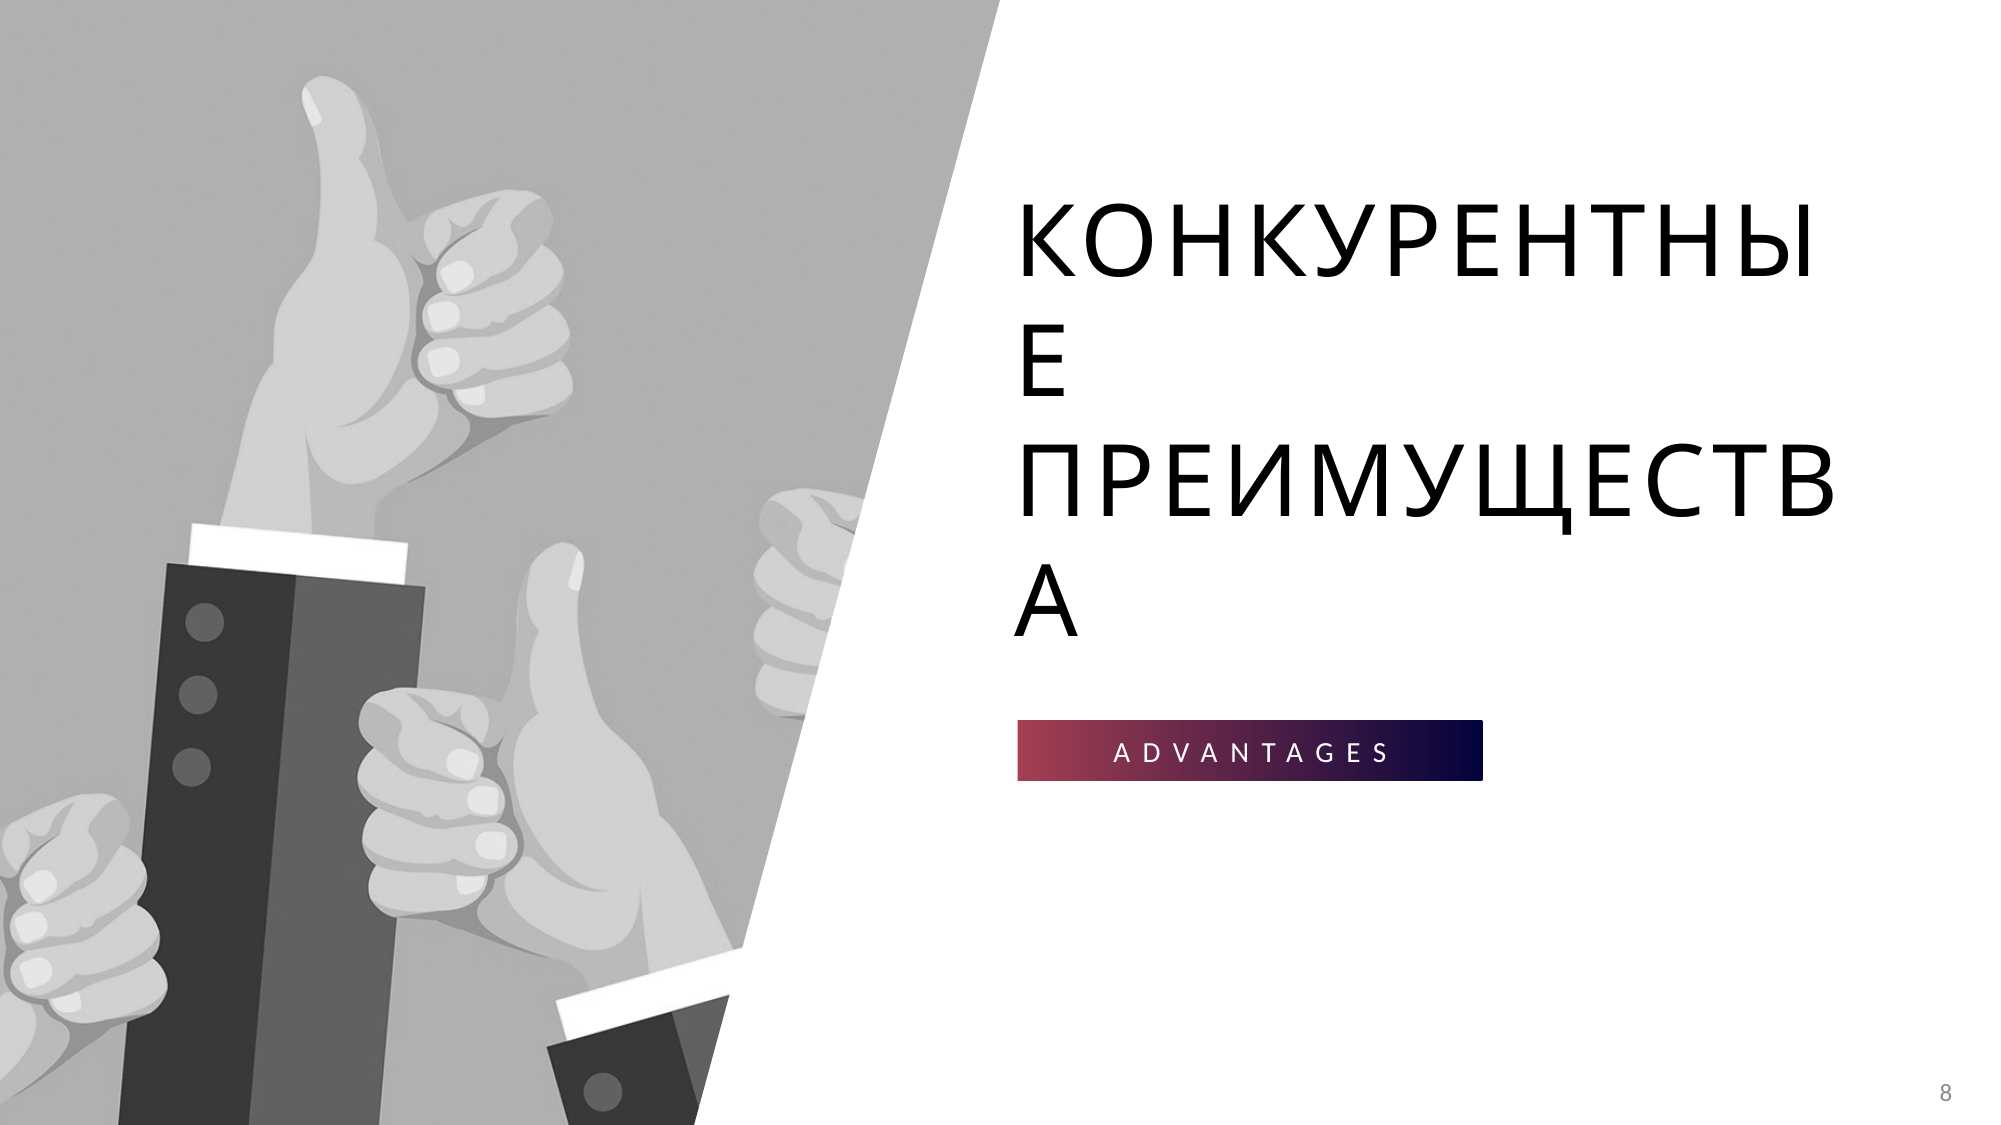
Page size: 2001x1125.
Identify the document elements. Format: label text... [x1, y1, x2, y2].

list advantages [1017, 720, 1483, 781]
picture [0, 0, 1000, 1125]
slide_number 8 [1894, 1061, 1968, 1121]
title Конкурентные преимущества [1000, 391, 1895, 665]
